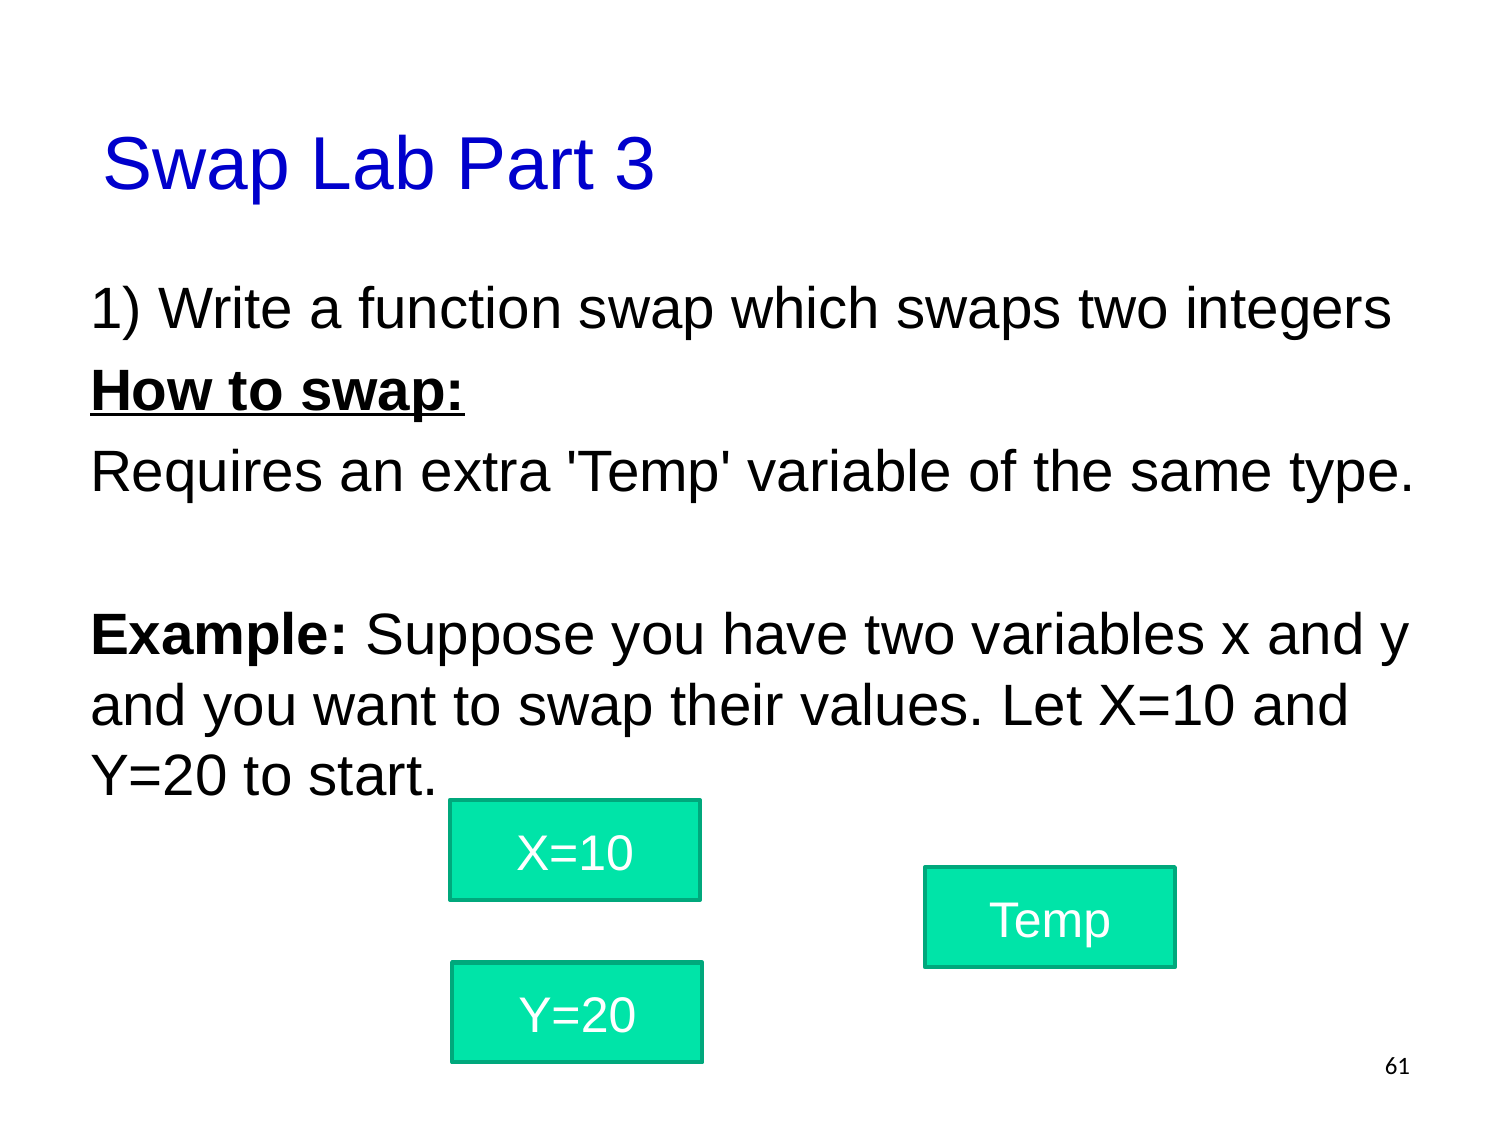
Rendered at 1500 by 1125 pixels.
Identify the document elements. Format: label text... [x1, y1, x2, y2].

list 1) Write a function swap which swaps two integers How to swap: Requires an extra 'Temp' variable of the same type. Example: Suppose you have two variables x and y and you want to swap their values. Let X=10 and Y=20 to start. [74, 262, 1426, 916]
text_box Temp [923, 865, 1177, 969]
text_box X=10 [448, 798, 702, 902]
slide_number 61 [1074, 1042, 1425, 1103]
title Swap Lab Part 3 [87, 49, 1451, 213]
text_box Y=20 [450, 960, 704, 1064]
